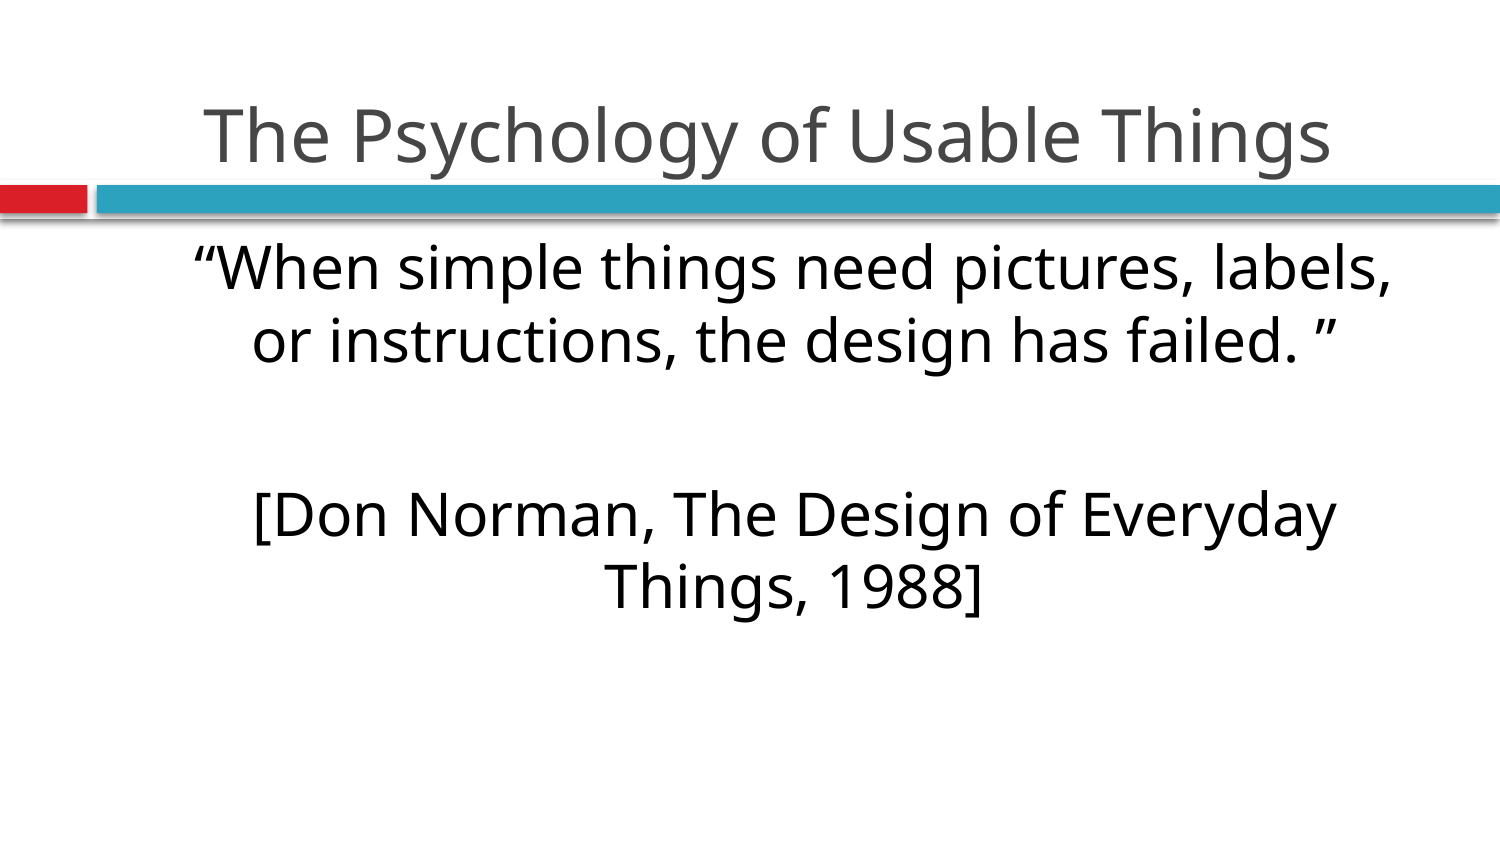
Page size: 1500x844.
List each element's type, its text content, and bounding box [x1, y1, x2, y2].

list “When simple things need pictures, labels, or instructions, the design has failed. ” [Don Norman, The Design of Everyday Things, 1988] [99, 221, 1438, 760]
title The Psychology of Usable Things [99, 19, 1438, 185]
